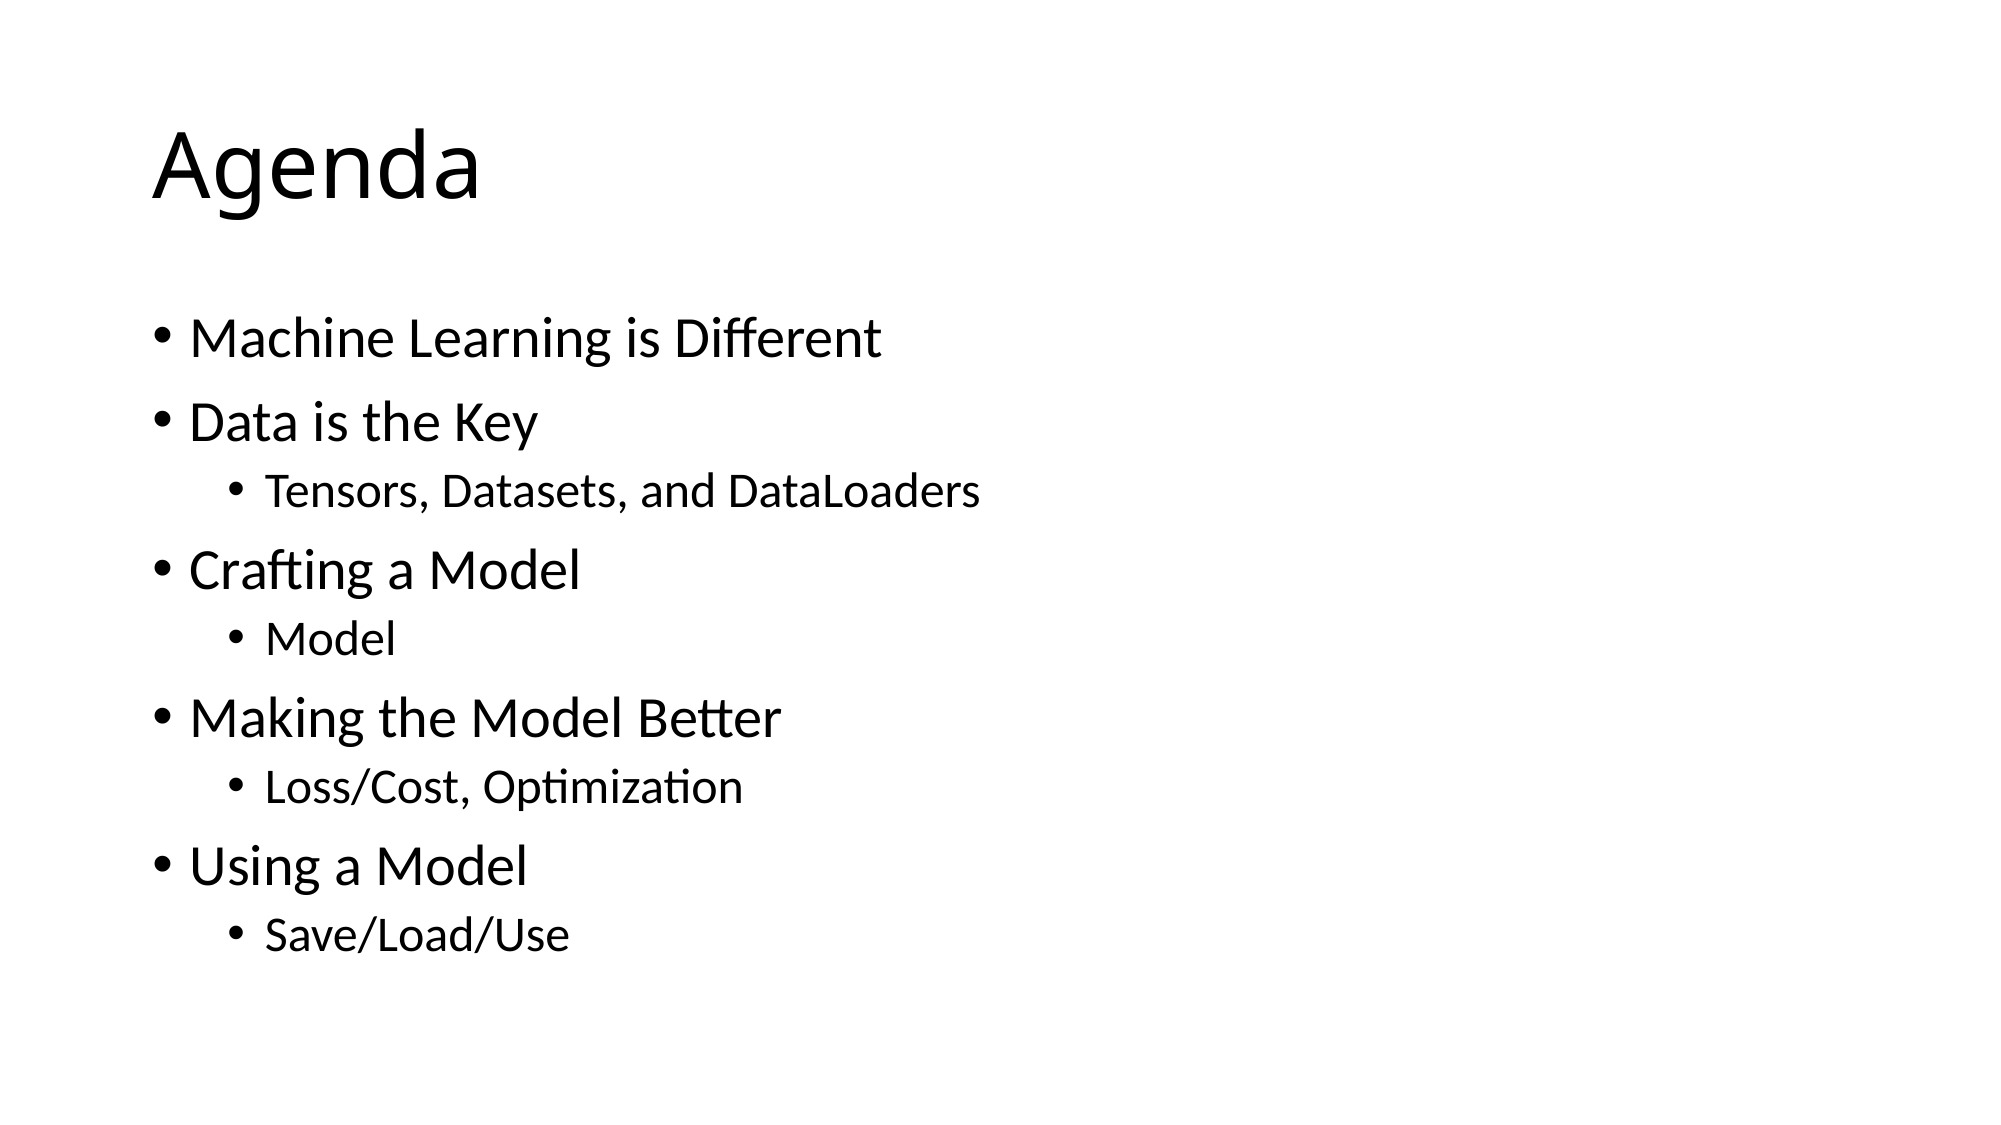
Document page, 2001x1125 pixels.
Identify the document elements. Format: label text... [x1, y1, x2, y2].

list Machine Learning is Different Data is the Key Tensors, Datasets, and DataLoaders Crafting a Model Model Making the Model Better Loss/Cost, Optimization Using a Model Save/Load/Use [137, 299, 1863, 1014]
title Agenda [137, 59, 1863, 278]
